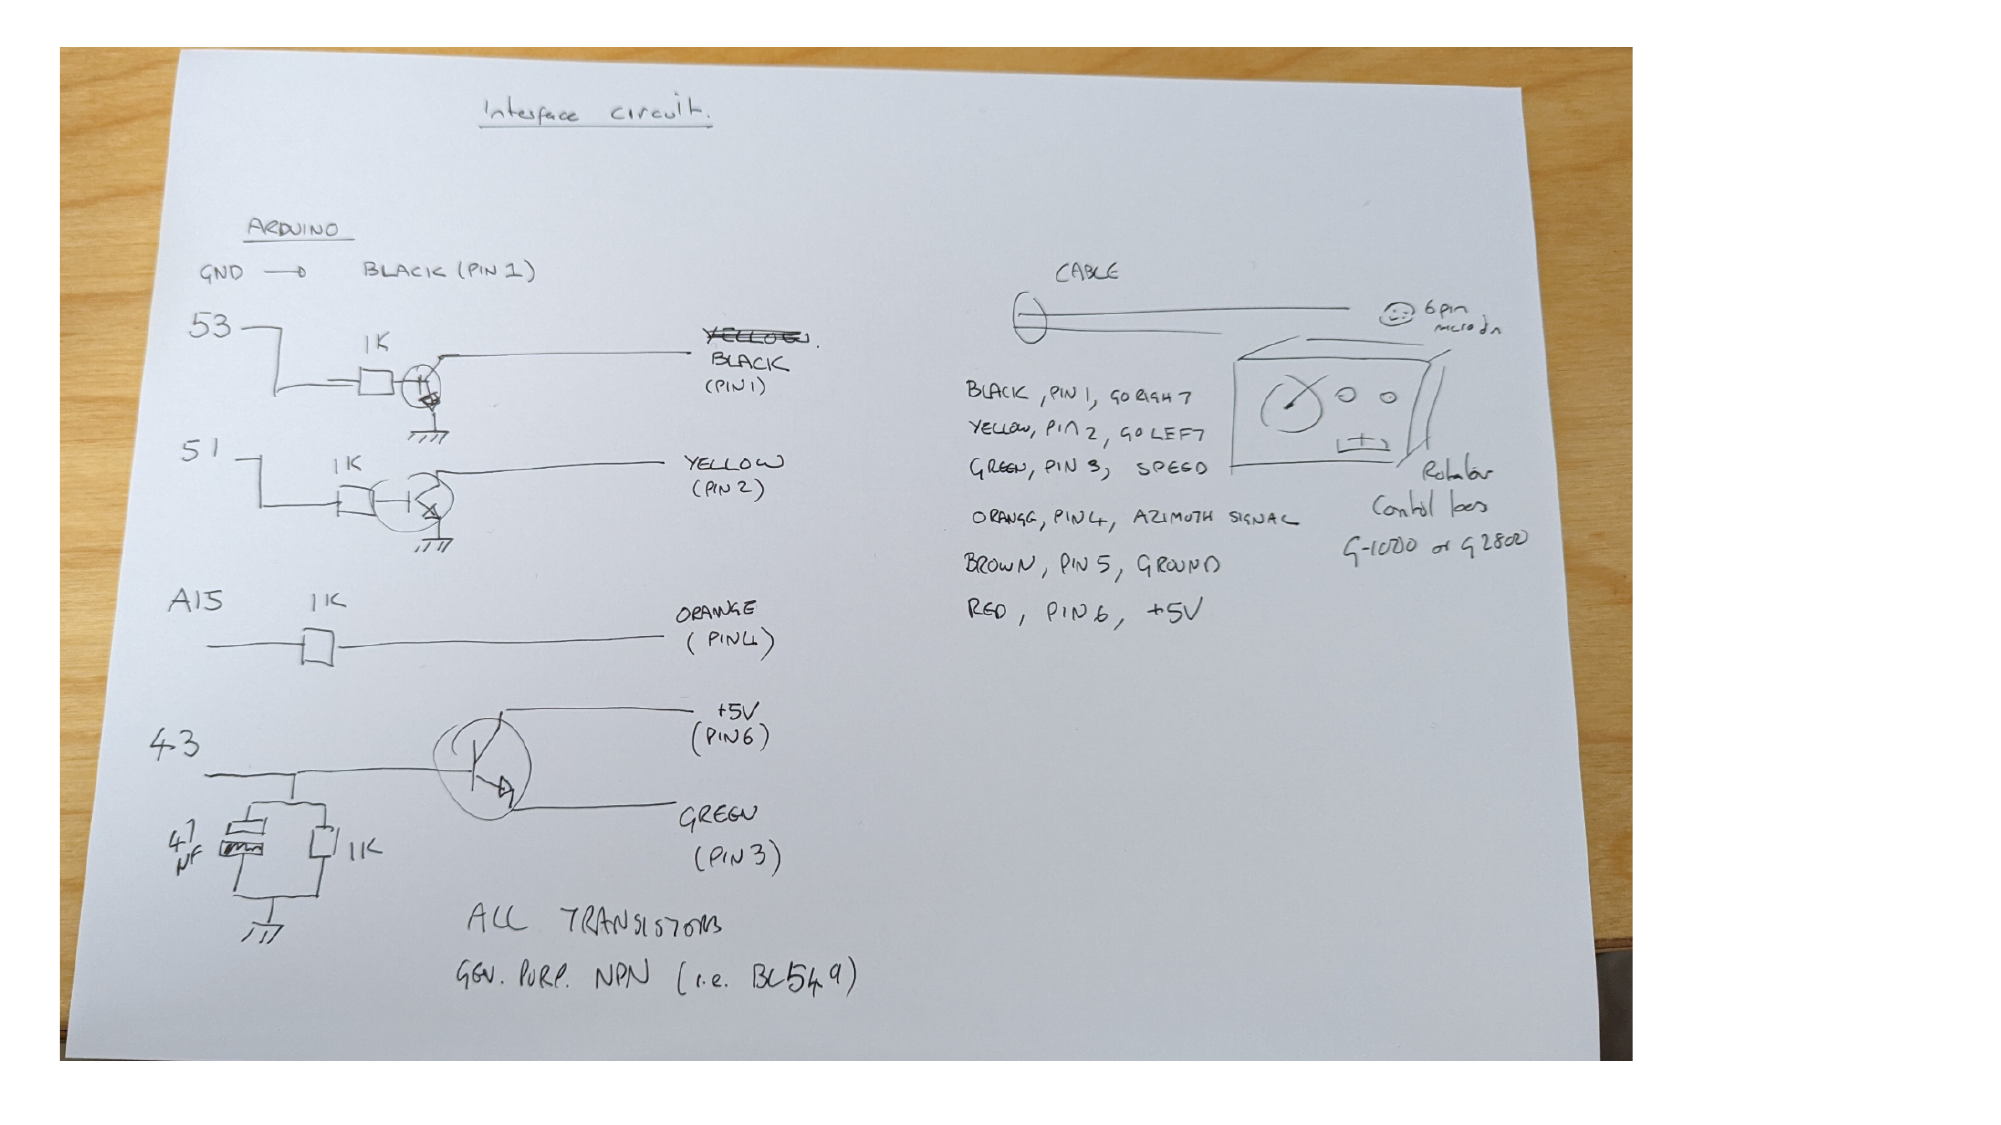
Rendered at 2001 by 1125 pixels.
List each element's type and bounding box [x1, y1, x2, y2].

picture [59, 0, 1633, 1125]
